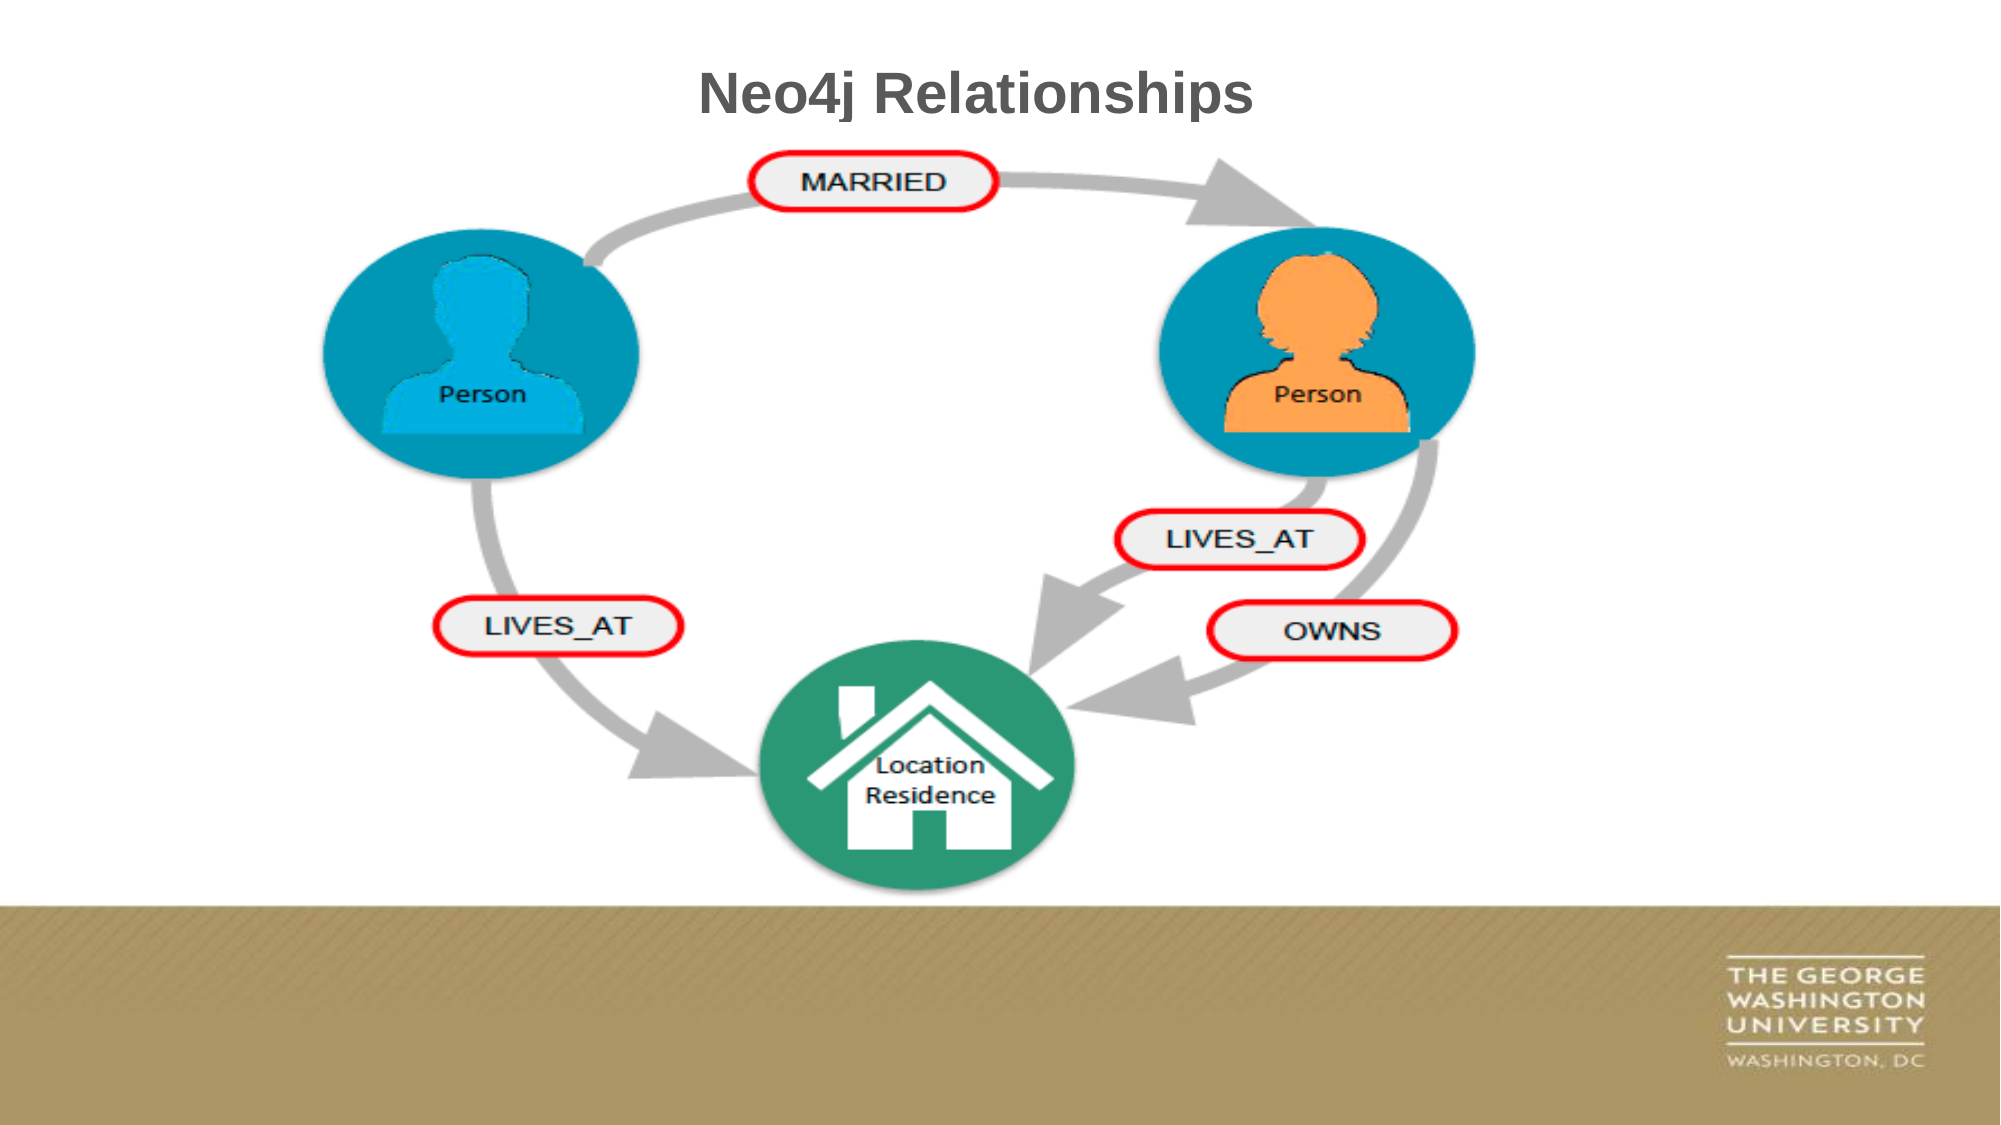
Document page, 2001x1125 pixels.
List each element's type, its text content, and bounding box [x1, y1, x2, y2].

title Neo4j Relationships [422, 47, 1533, 119]
picture [0, 0, 2000, 1125]
